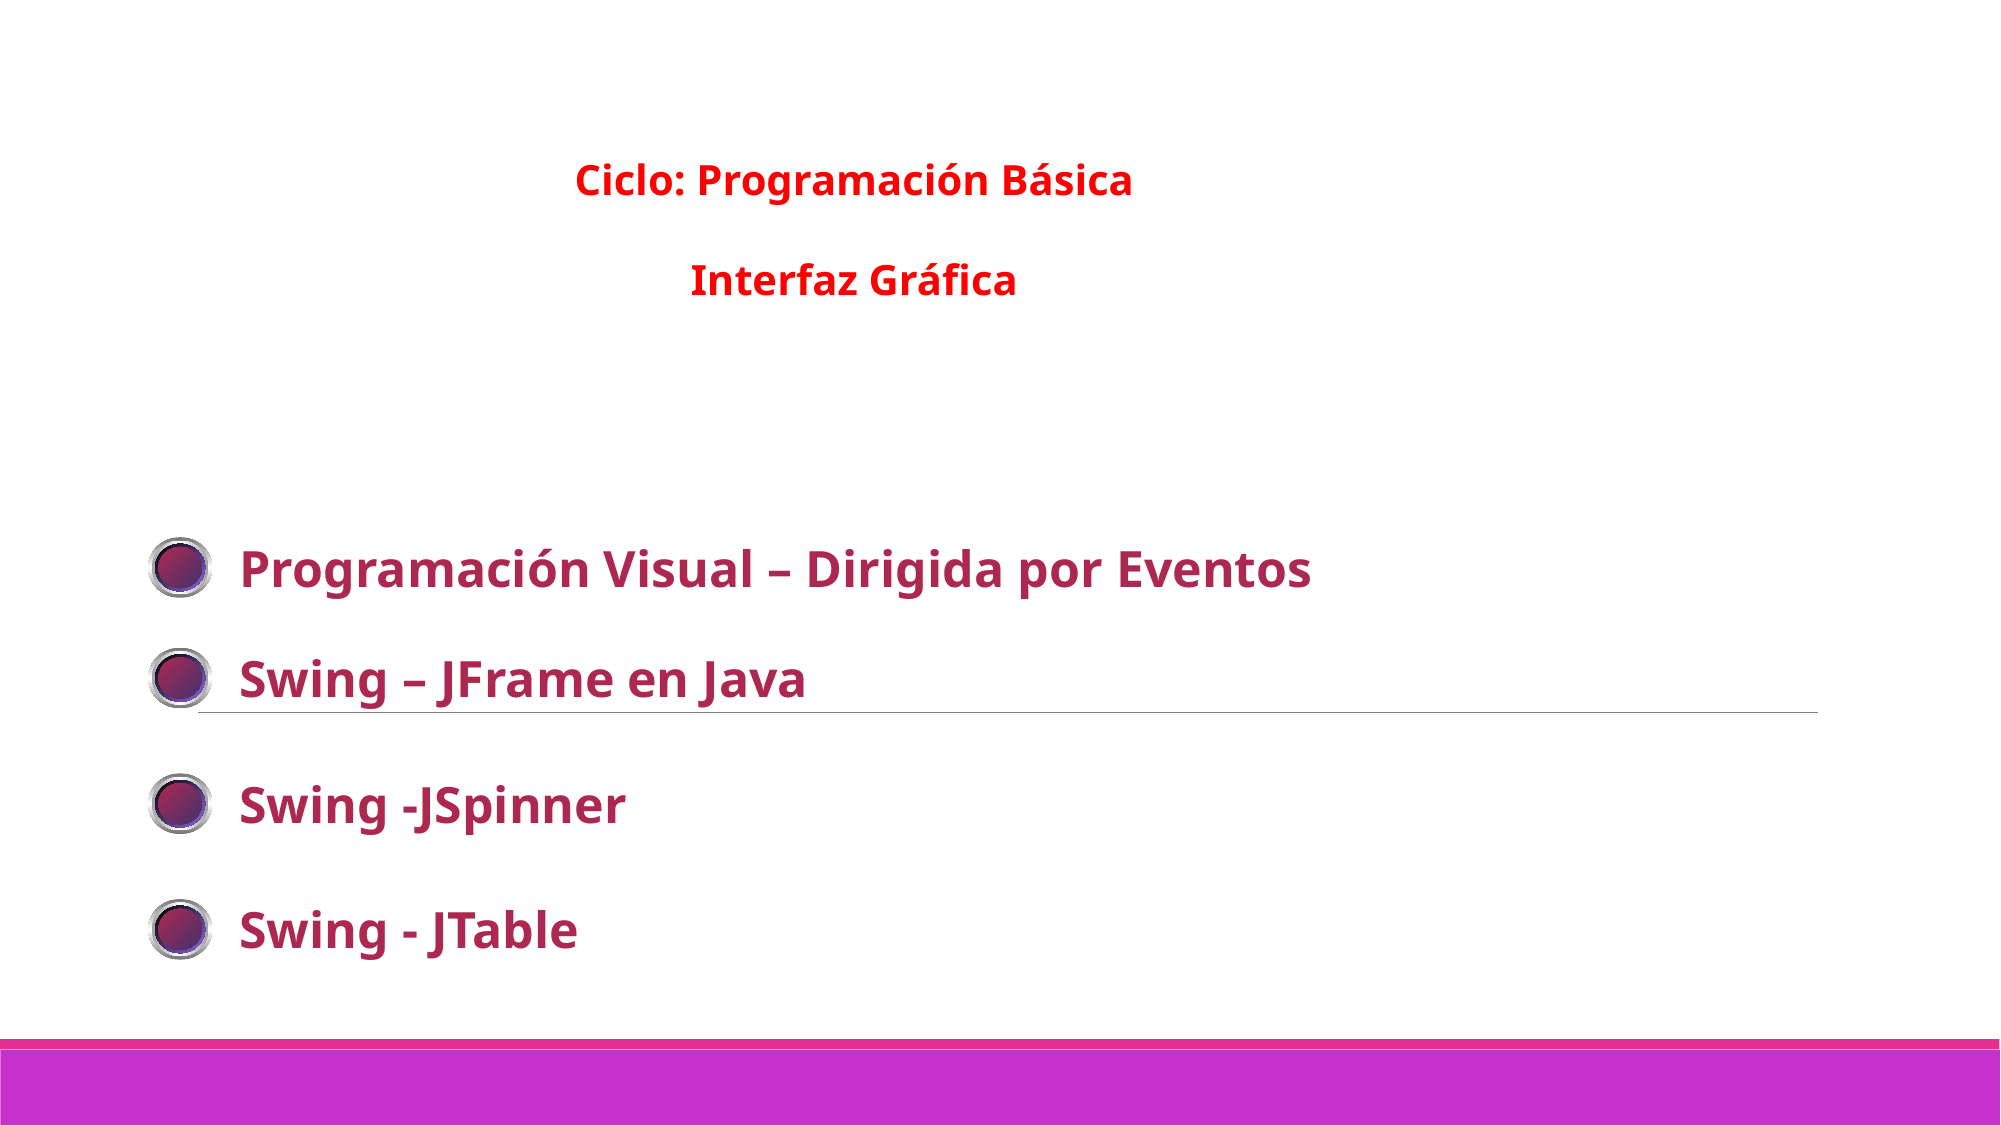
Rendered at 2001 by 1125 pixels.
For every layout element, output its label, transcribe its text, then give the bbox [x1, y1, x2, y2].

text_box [147, 772, 213, 835]
text_box Programación Visual – Dirigida por Eventos [224, 529, 1633, 605]
text_box Swing -JSpinner [224, 765, 1633, 841]
text_box Ciclo: Programación Básica Interfaz Gráfica [373, 146, 1336, 312]
text_box Swing - JTable [224, 891, 1633, 967]
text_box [147, 898, 213, 961]
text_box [147, 647, 213, 709]
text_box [147, 536, 213, 599]
text_box Swing – JFrame en Java [224, 640, 1633, 715]
